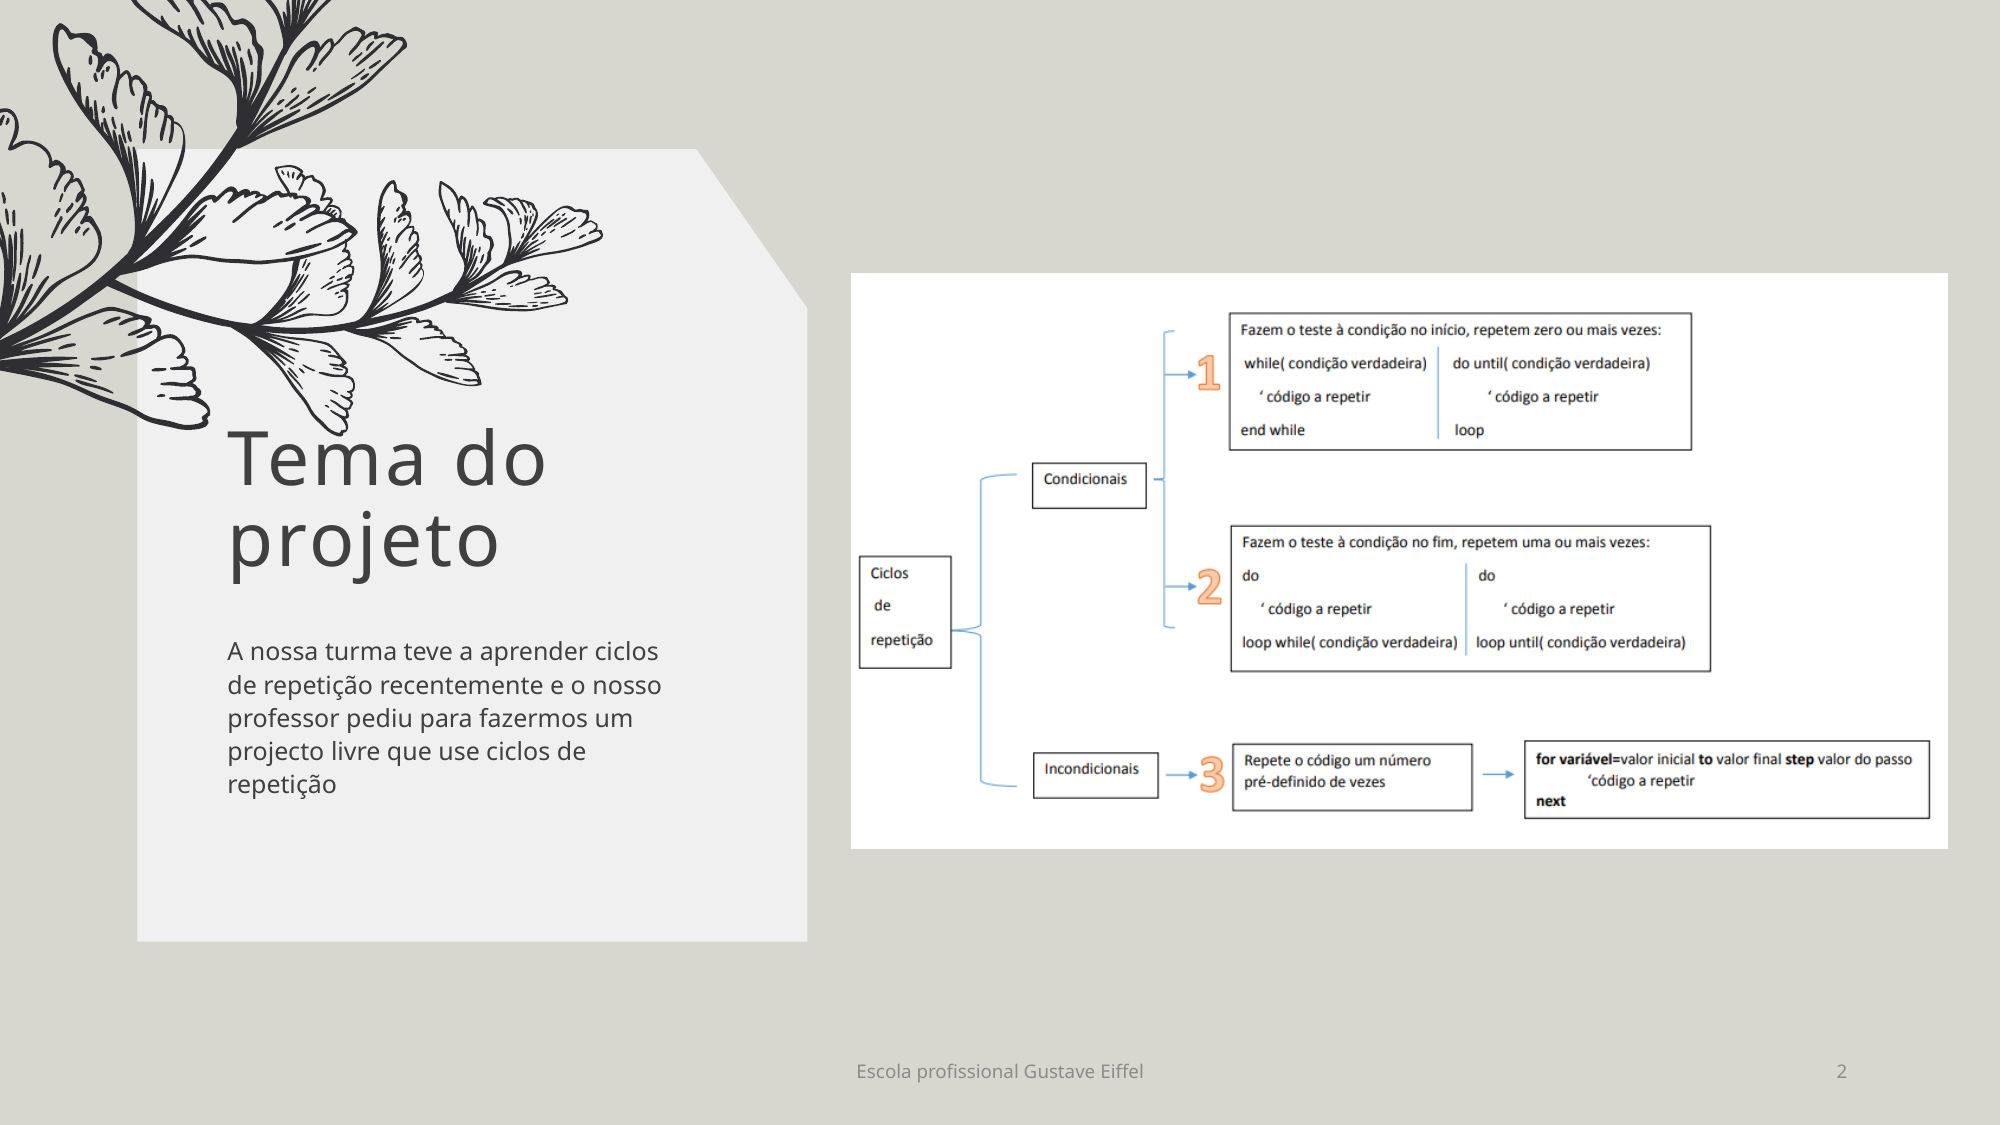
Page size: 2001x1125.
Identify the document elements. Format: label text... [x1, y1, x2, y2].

slide_number 2 [1412, 1042, 1863, 1103]
text_box [0, 0, 605, 438]
footer Escola profissional Gustave Eiffel [662, 1042, 1338, 1103]
list A nossa turma teve a aprender ciclos de repetição recentemente e o nosso professor pediu para fazermos um projecto livre que use ciclos de repetição [212, 624, 703, 878]
title Tema do projeto [212, 461, 700, 591]
picture [851, 273, 1948, 849]
